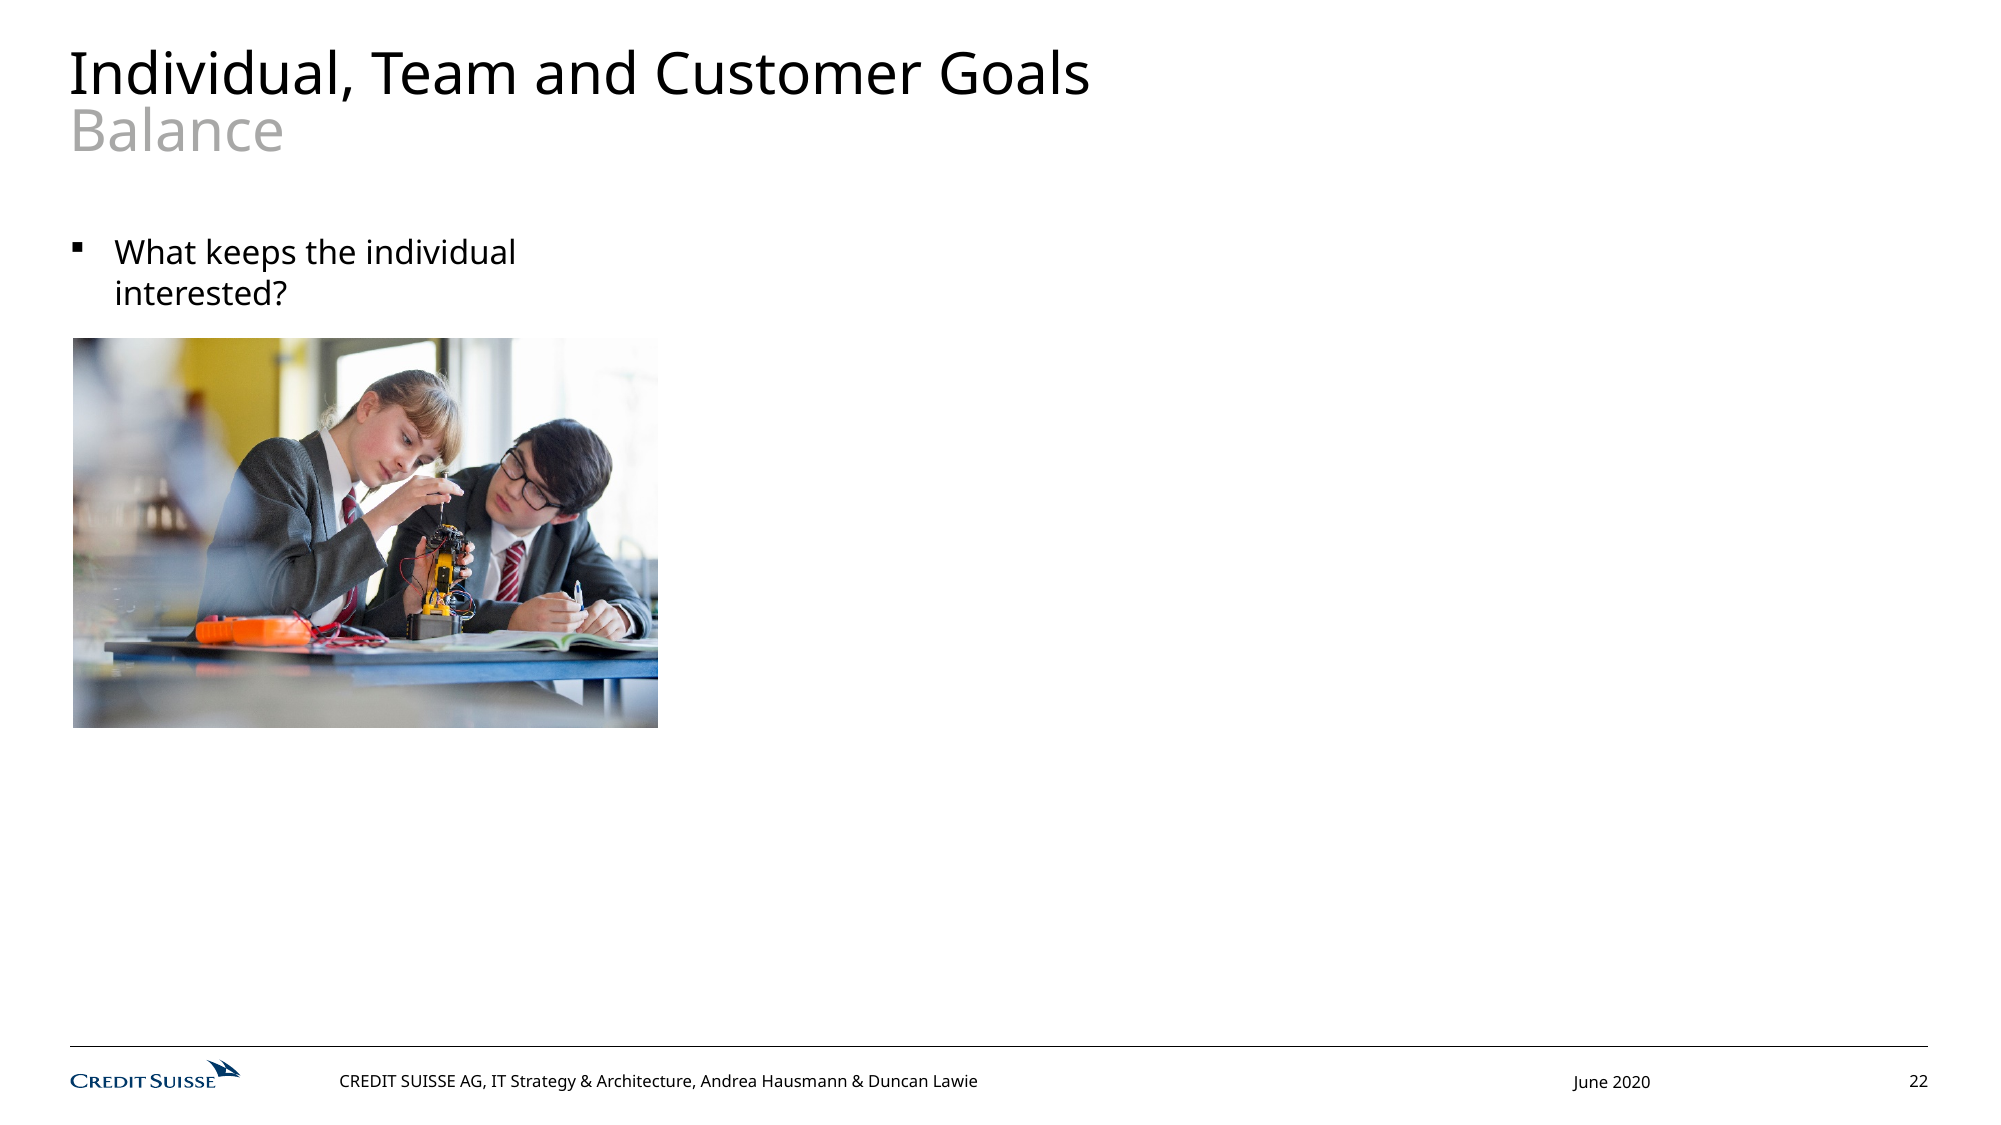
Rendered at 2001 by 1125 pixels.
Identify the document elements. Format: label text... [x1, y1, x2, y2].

footer CREDIT SUISSE AG, IT Strategy & Architecture, Andrea Hausmann & Duncan Lawie [339, 1071, 1512, 1092]
list What keeps the individual interested? [70, 231, 661, 1012]
slide_number 22 [1849, 1071, 1929, 1092]
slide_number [1573, 1071, 1819, 1092]
title Individual, Team and Customer Goals Balance [70, 48, 1929, 179]
picture [72, 337, 658, 728]
